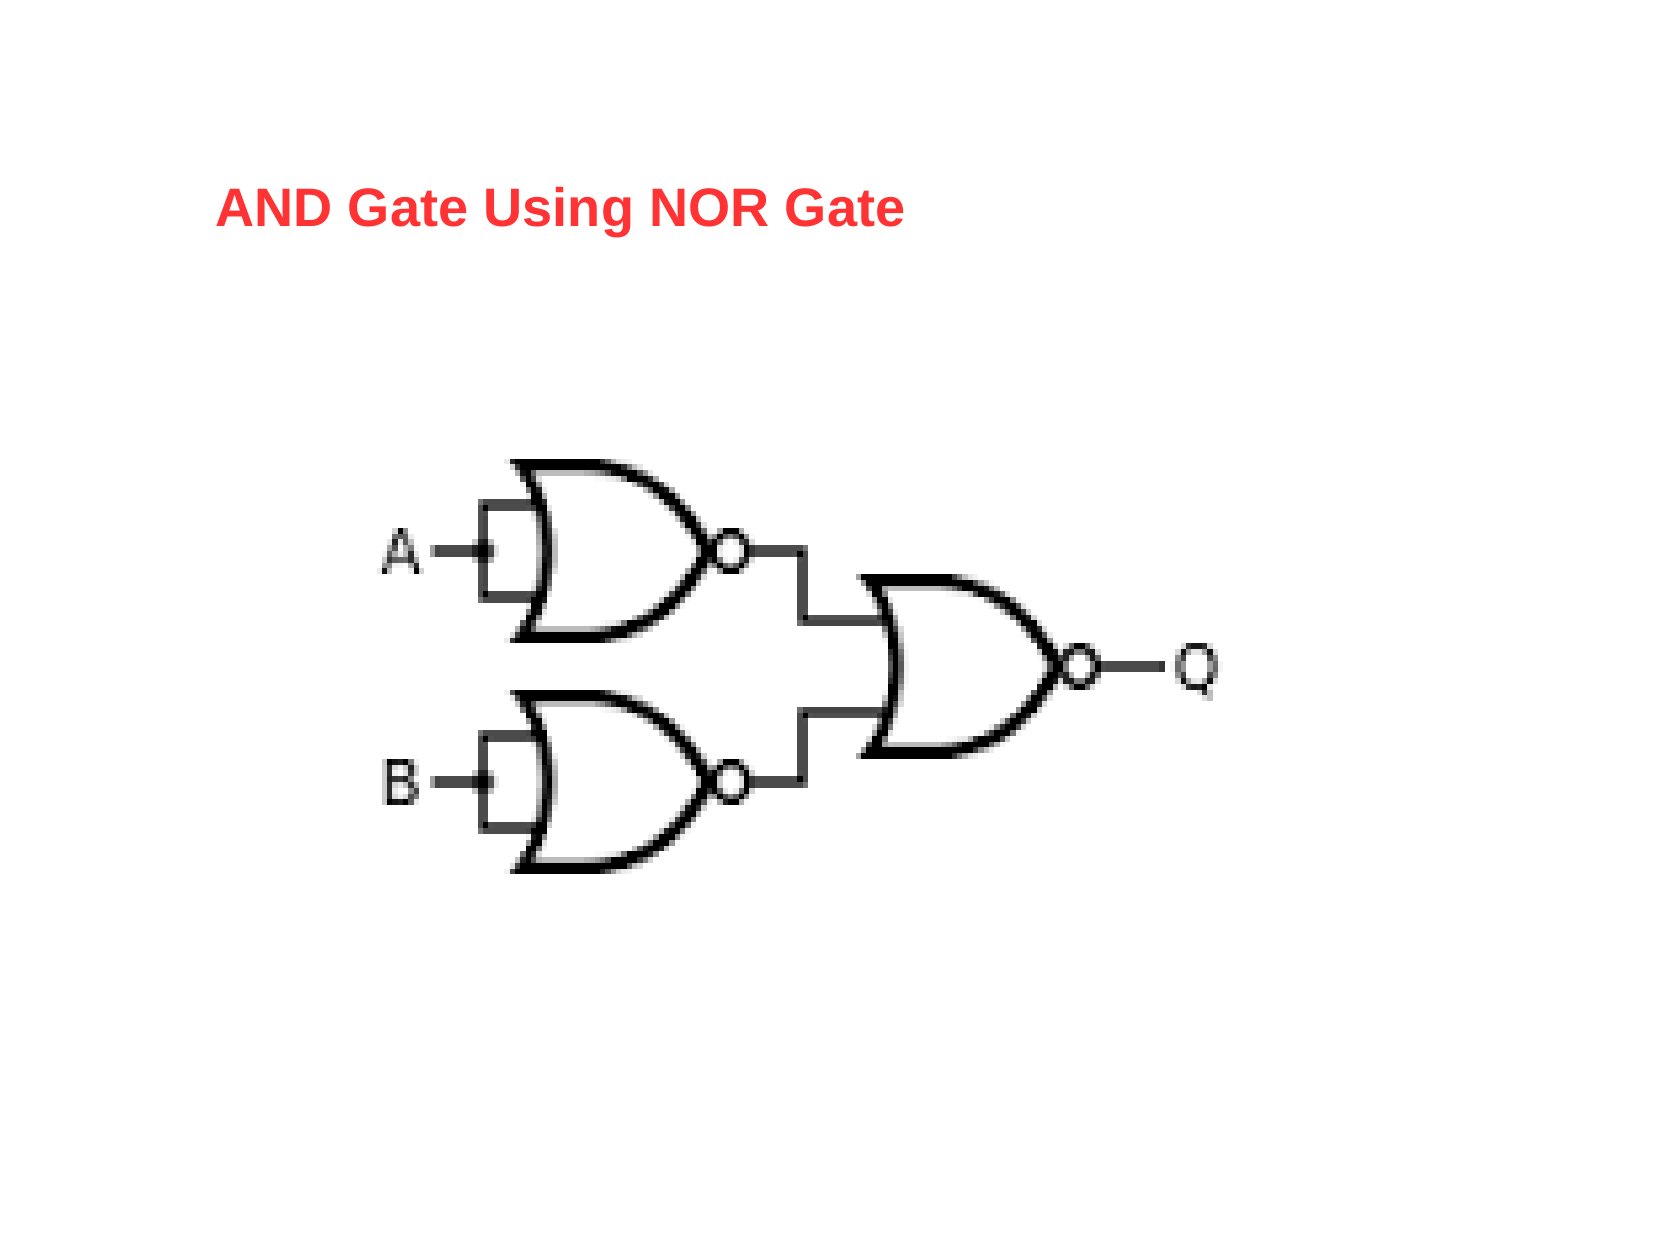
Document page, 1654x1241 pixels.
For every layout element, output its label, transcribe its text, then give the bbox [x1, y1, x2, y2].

text_box AND Gate Using NOR Gate [200, 165, 1075, 241]
picture [377, 436, 1229, 898]
